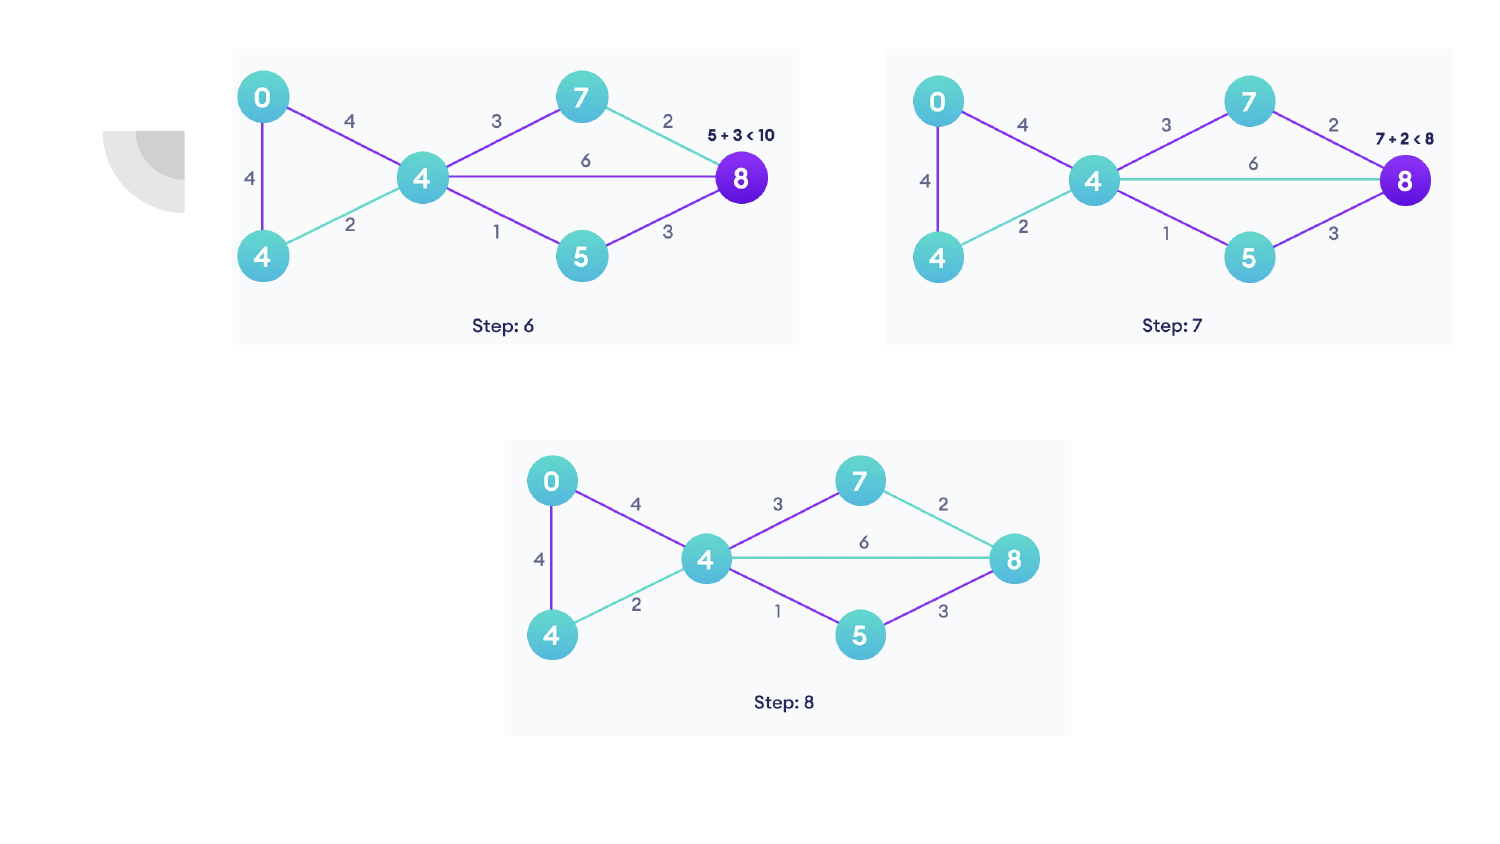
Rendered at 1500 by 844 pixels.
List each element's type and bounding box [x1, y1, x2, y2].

picture [884, 48, 1453, 345]
picture [504, 440, 1072, 737]
picture [232, 48, 800, 345]
